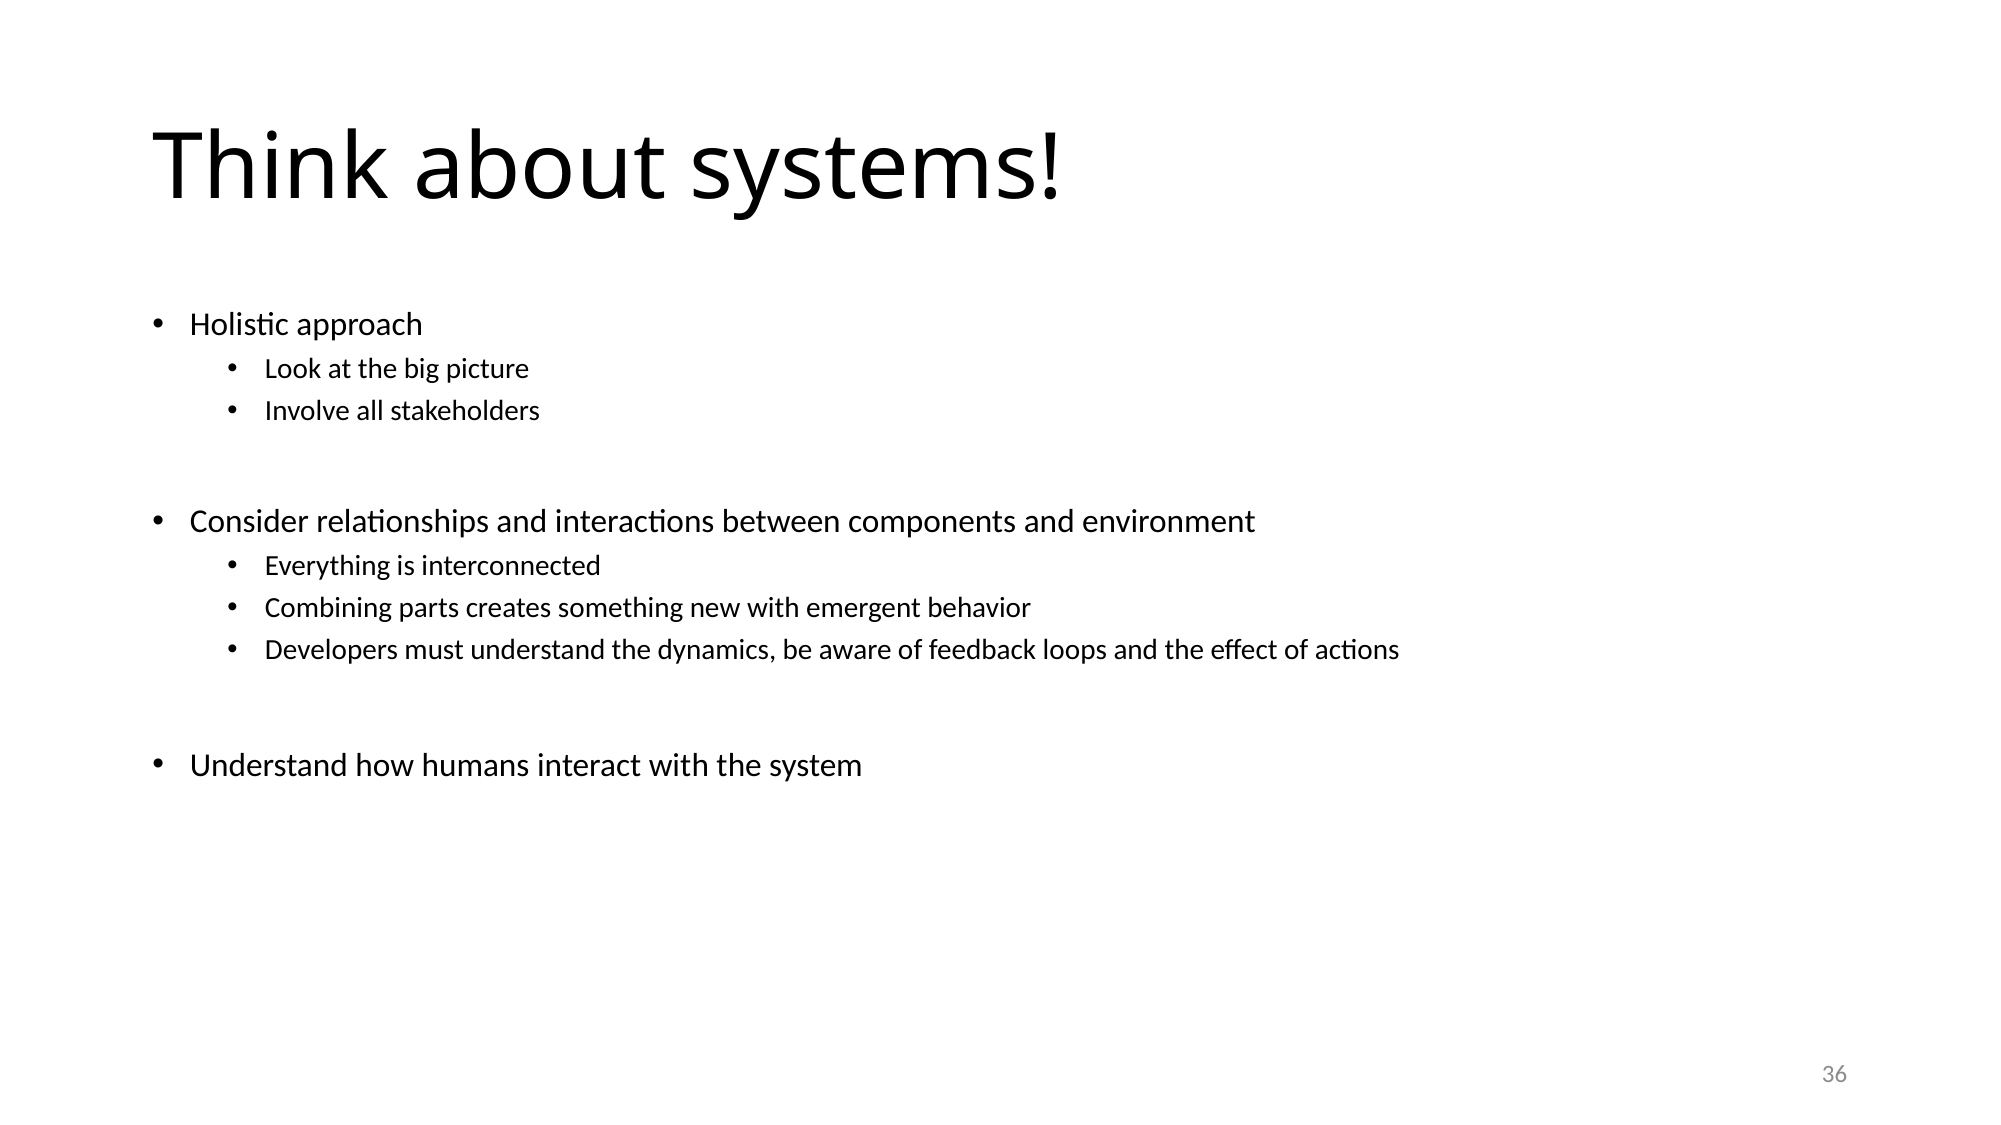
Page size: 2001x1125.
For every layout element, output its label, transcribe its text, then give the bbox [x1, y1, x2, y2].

slide_number 36 [1412, 1042, 1863, 1103]
title Think about systems! [137, 59, 1863, 278]
list Holistic approach Look at the big picture Involve all stakeholders Consider relationships and interactions between components and environment Everything is interconnected Combining parts creates something new with emergent behavior Developers must understand the dynamics, be aware of feedback loops and the effect of actions Understand how humans interact with the system [137, 299, 1863, 1014]
